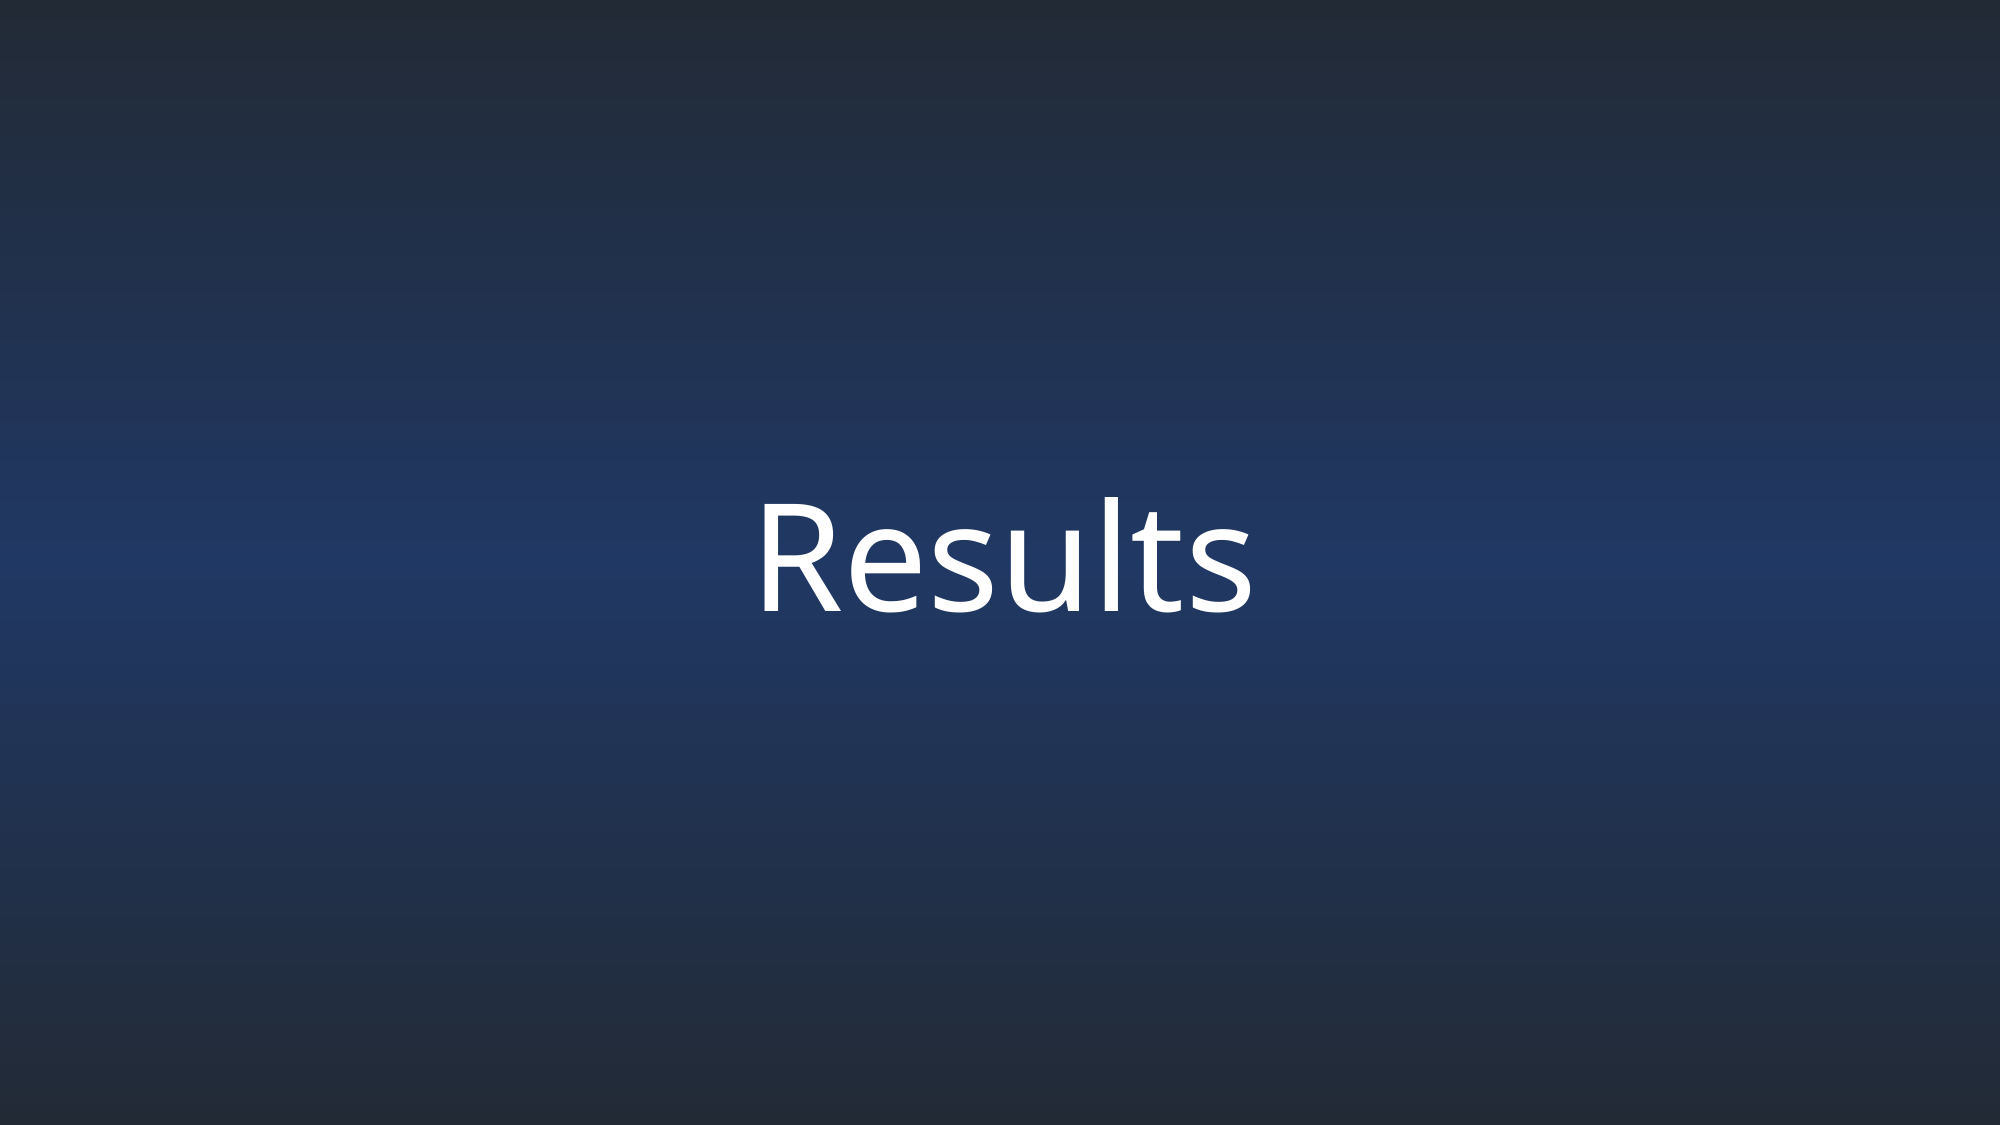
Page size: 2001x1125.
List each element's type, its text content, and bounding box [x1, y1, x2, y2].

subtitle Results [253, 474, 1754, 609]
